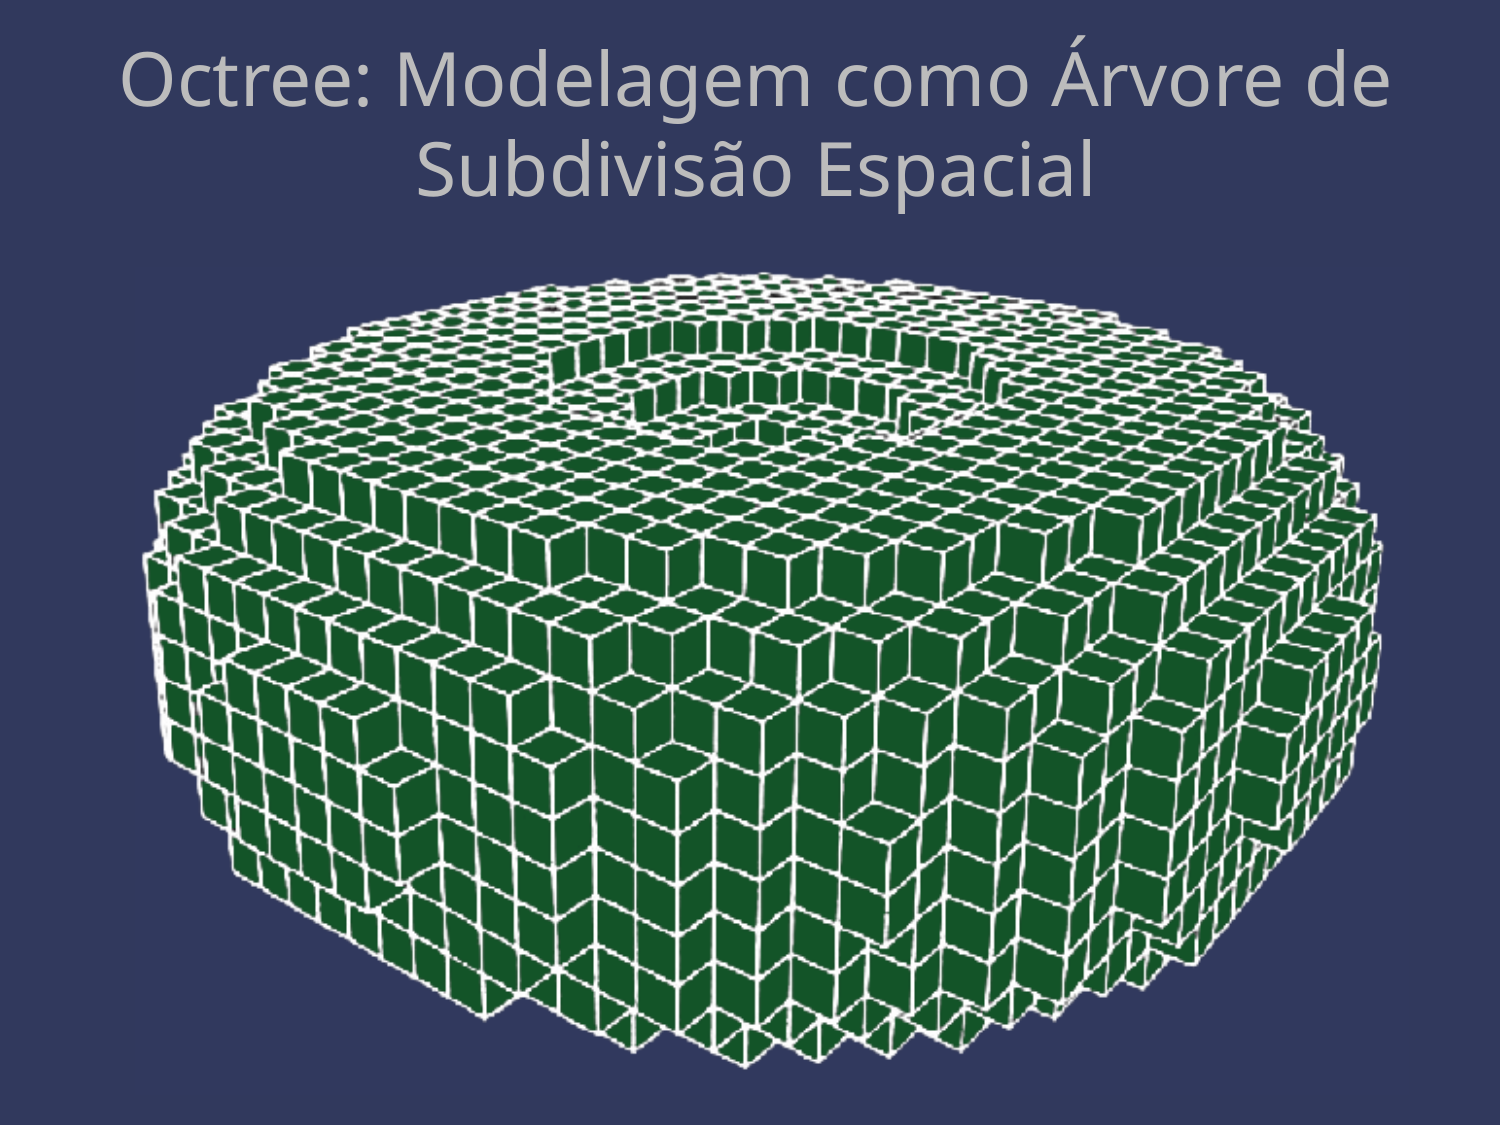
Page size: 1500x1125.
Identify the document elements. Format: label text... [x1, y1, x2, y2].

title Octree: Modelagem como Árvore de Subdivisão Espacial [68, 90, 1444, 153]
picture [135, 266, 1409, 1096]
